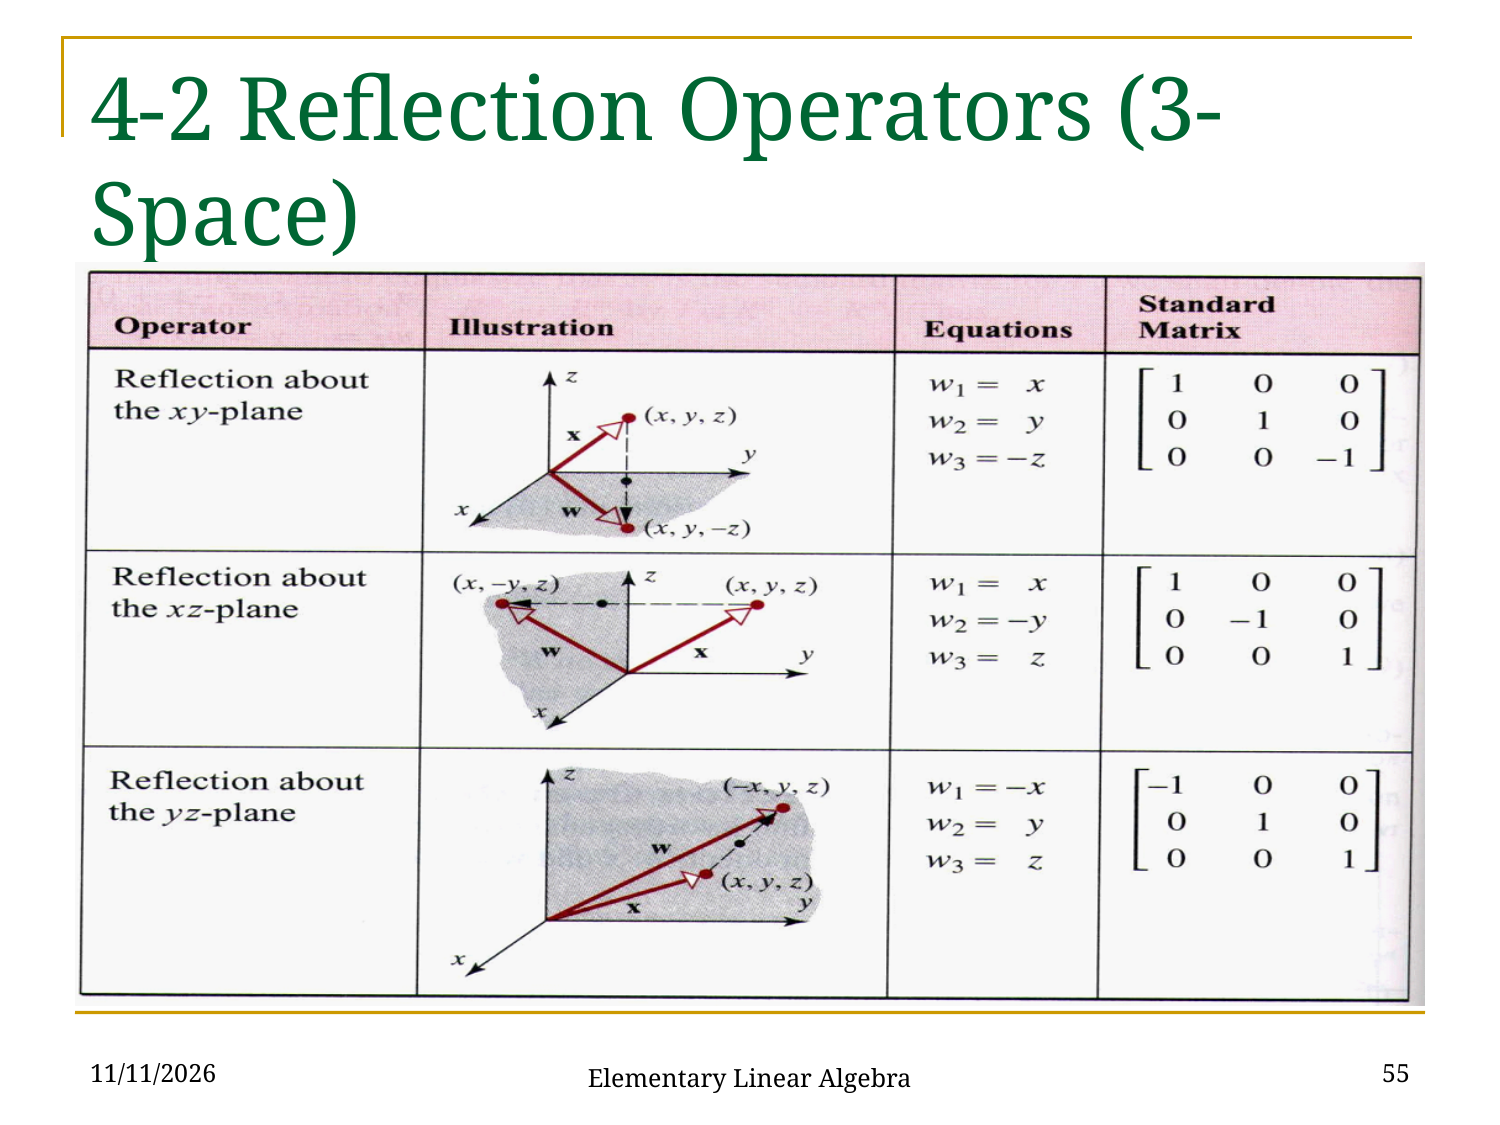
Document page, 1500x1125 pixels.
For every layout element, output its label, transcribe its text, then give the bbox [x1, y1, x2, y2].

title 4-2 Reflection Operators (3-Space) [75, 45, 1425, 233]
slide_number 55 [1074, 1023, 1426, 1100]
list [74, 262, 1426, 1006]
footer Elementary Linear Algebra [512, 1024, 988, 1101]
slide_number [74, 1023, 426, 1100]
